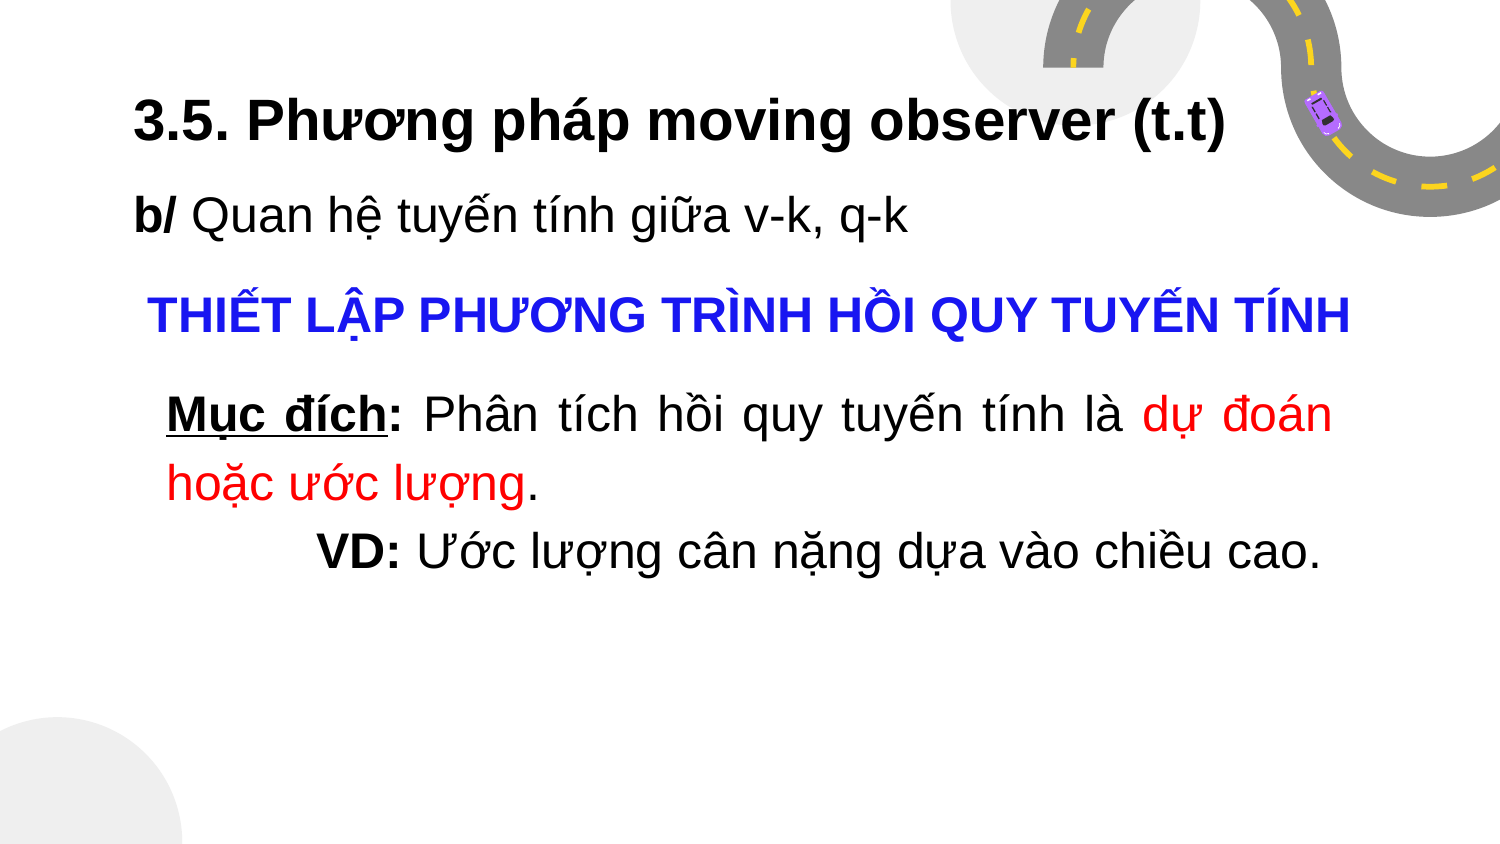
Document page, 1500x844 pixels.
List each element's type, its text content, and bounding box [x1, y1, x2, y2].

text_box 3.5. Phương pháp moving observer (t.t) [118, 66, 1382, 161]
text_box b/ Quan hệ tuyến tính giữa v-k, q-k [118, 161, 1382, 253]
title THIẾT LẬP PHƯƠNG TRÌNH HỒI QUY TUYẾN TÍNH [118, 266, 1382, 361]
text_box Mục đích: Phân tích hồi quy tuyến tính là dự đoán hoặc ước lượng. VD: Ước lượng cân nặng dựa vào chiều cao. [151, 361, 1349, 608]
